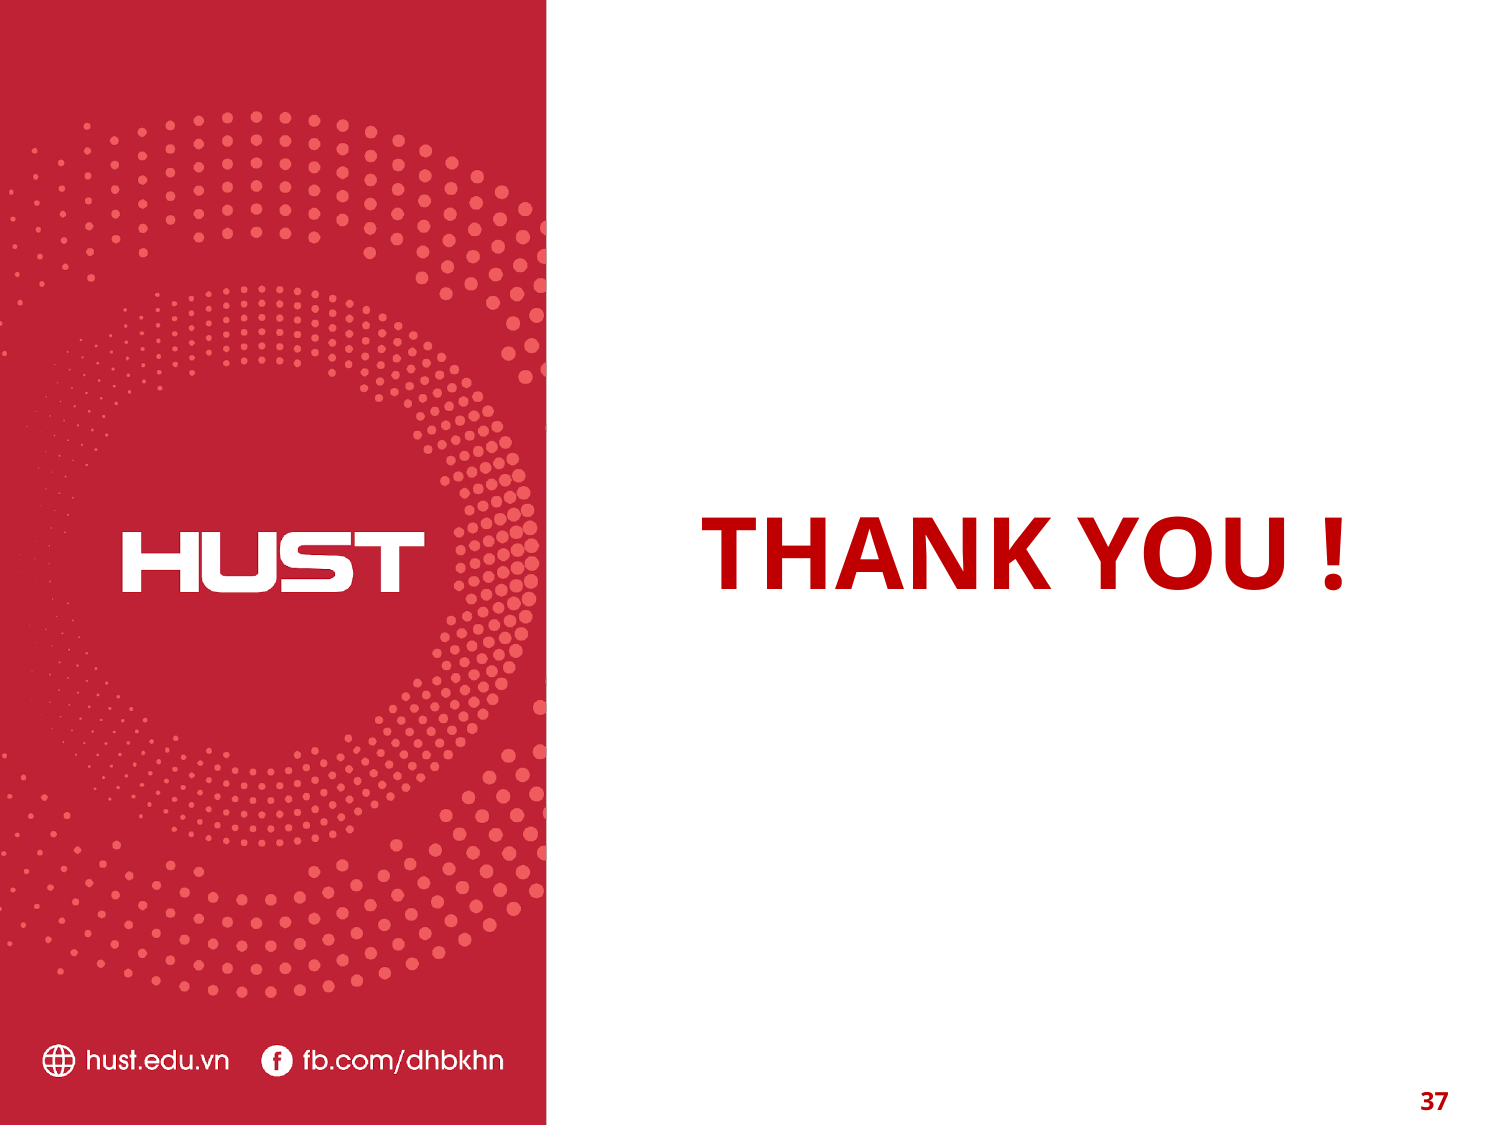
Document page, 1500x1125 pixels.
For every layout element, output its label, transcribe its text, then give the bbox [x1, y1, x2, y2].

slide_number 37 [1126, 1078, 1464, 1125]
picture [0, 0, 1500, 1125]
text_box THANK YOU ! [685, 495, 1375, 630]
